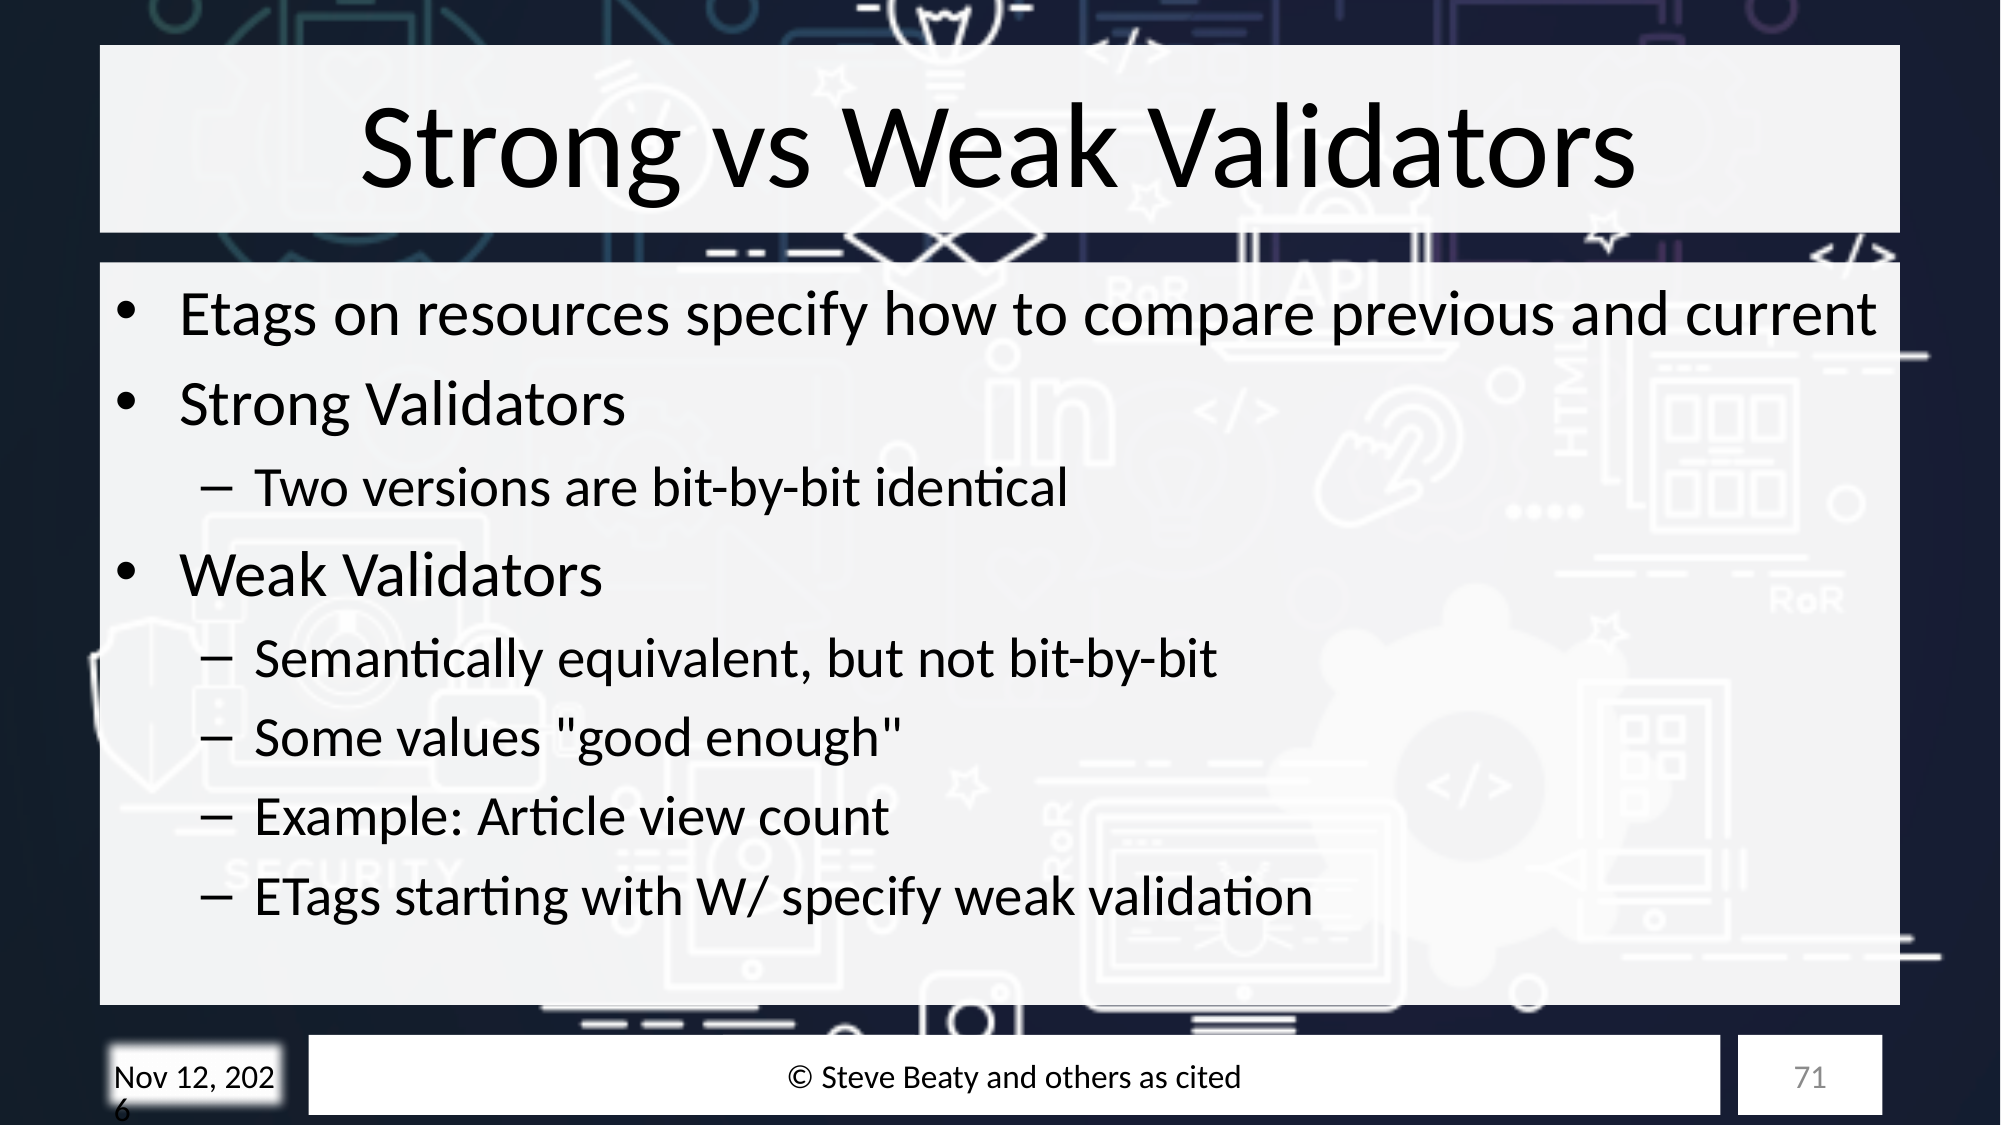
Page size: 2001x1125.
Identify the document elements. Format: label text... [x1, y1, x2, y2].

list Etags on resources specify how to compare previous and current Strong Validators Two versions are bit-by-bit identical Weak Validators Semantically equivalent, but not bit-by-bit Some values "good enough" Example: Article view count ETags starting with W/ specify weak validation [99, 262, 1900, 1005]
picture [0, 0, 2001, 1125]
slide_number 71 [1738, 1034, 1883, 1115]
footer © Steve Beaty and others as cited [308, 1034, 1721, 1115]
title Strong vs Weak Validators [99, 45, 1900, 233]
